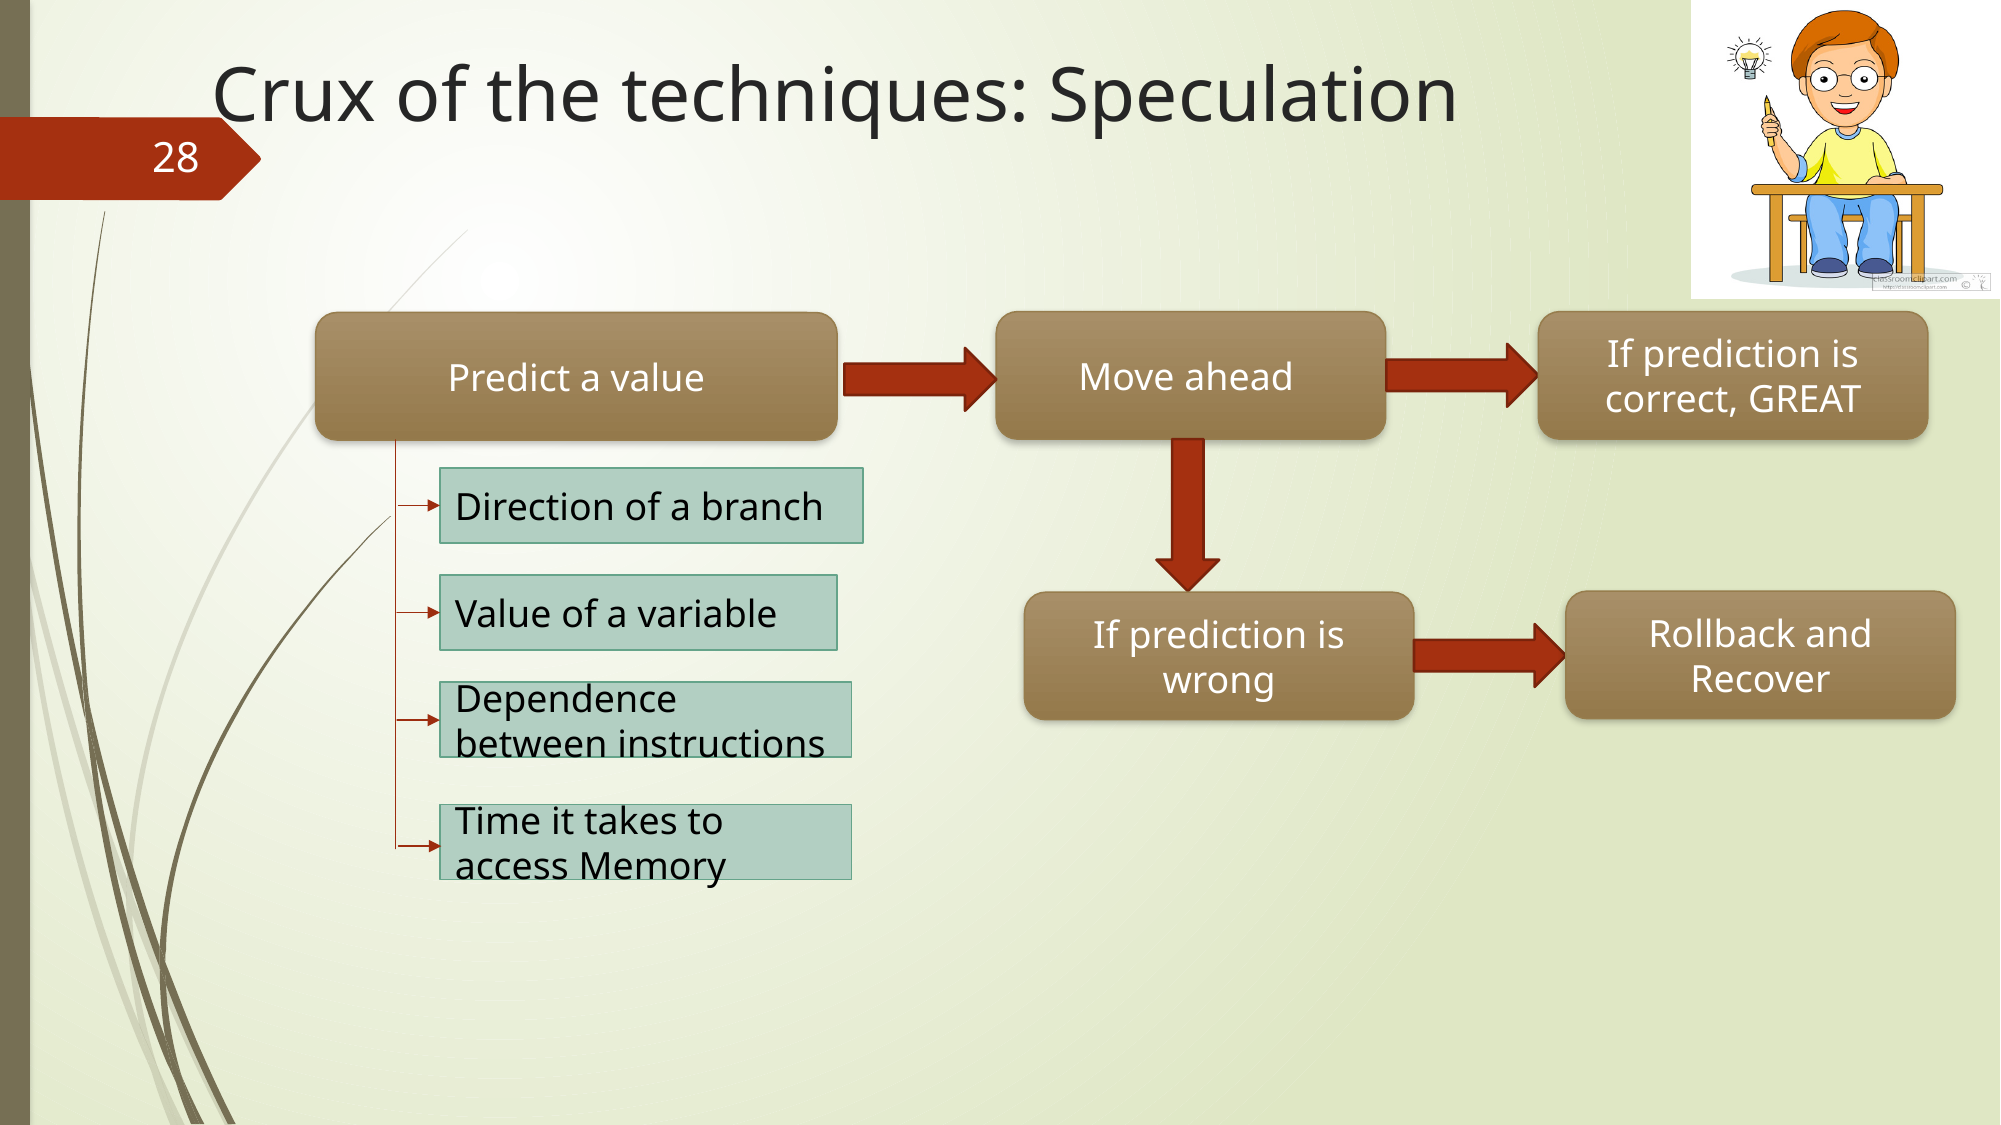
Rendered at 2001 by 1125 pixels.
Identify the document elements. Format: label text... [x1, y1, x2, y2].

text_box Time it takes to access Memory [439, 804, 852, 880]
text_box If prediction is correct, GREAT [1537, 310, 1929, 440]
text_box [1385, 342, 1533, 408]
text_box Move ahead [995, 310, 1387, 440]
text_box Value of a variable [439, 574, 838, 651]
text_box Direction of a branch [439, 467, 864, 544]
title Crux of the techniques: Speculation [196, 38, 1659, 249]
text_box Rollback and Recover [1565, 590, 1957, 720]
slide_number 28 [87, 129, 216, 190]
text_box [1155, 437, 1221, 591]
text_box If prediction is wrong [1023, 591, 1415, 721]
picture [1690, 0, 2000, 299]
text_box Dependence between instructions [439, 681, 852, 758]
text_box [1412, 622, 1560, 689]
text_box Predict a value [314, 311, 838, 441]
text_box [843, 346, 998, 412]
